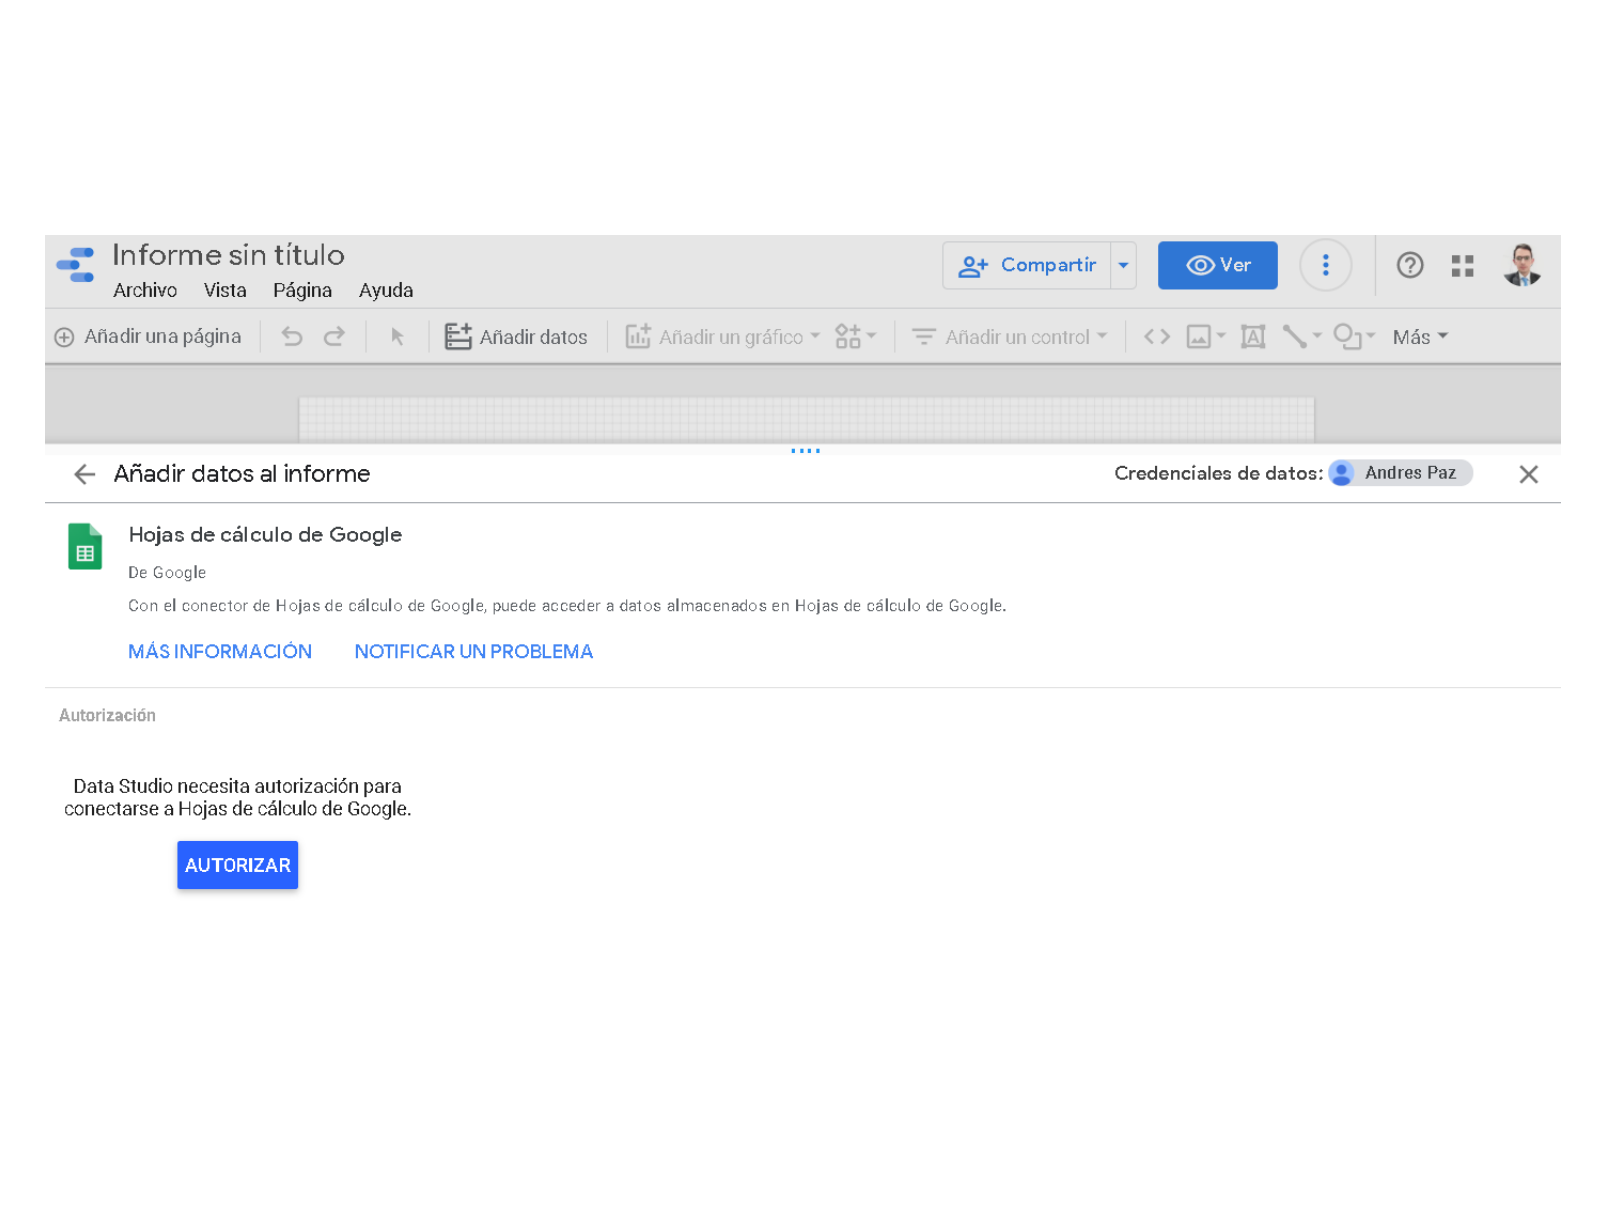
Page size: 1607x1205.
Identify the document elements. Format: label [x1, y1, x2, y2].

picture [45, 235, 1561, 934]
